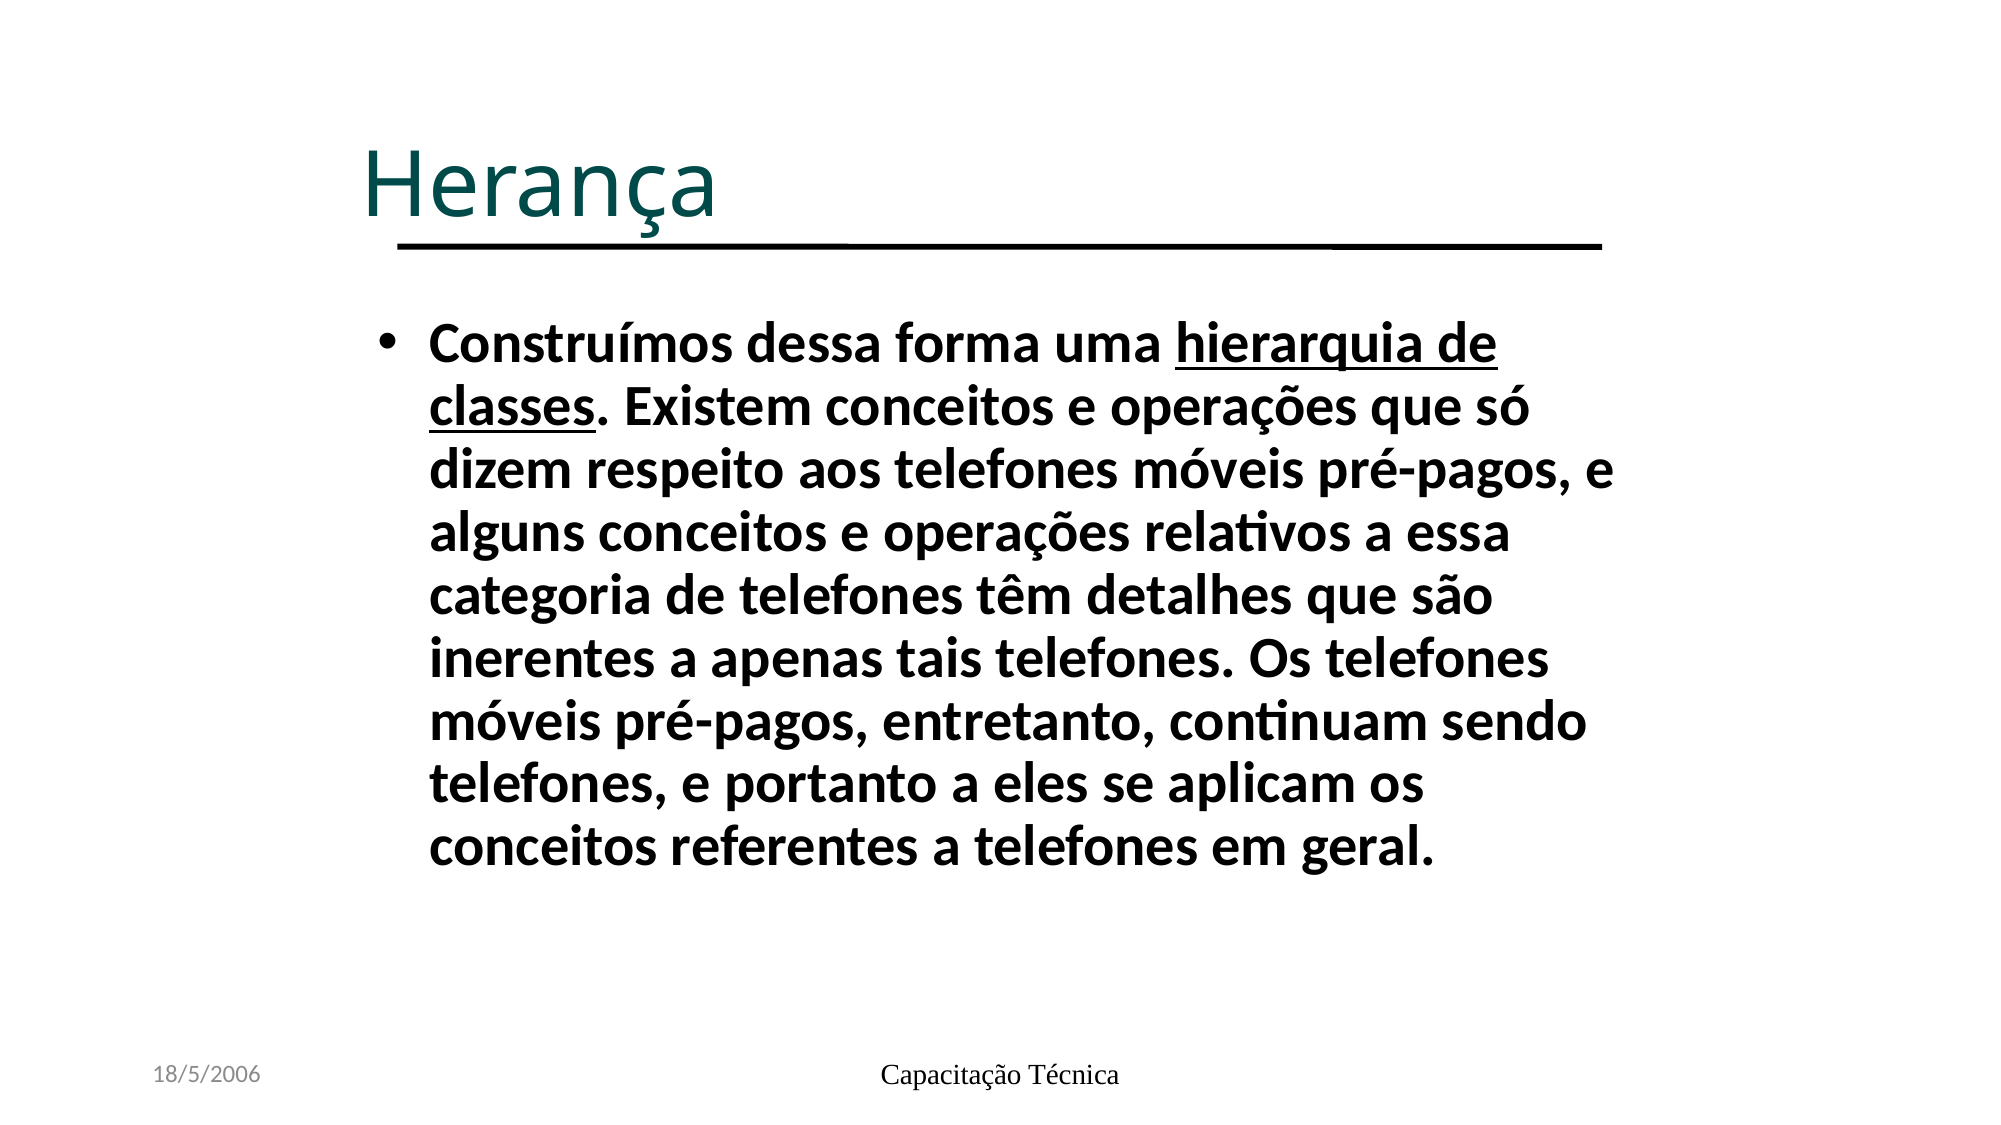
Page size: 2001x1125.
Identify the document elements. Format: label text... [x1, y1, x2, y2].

footer Capacitação Técnica [662, 1042, 1338, 1103]
list Construímos dessa forma uma hierarquia de classes. Existem conceitos e operações que só dizem respeito aos telefones móveis pré-pagos, e alguns conceitos e operações relativos a essa categoria de telefones têm detalhes que são inerentes a apenas tais telefones. Os telefones móveis pré-pagos, entretanto, continuam sendo telefones, e portanto a eles se aplicam os conceitos referentes a telefones em geral. [360, 312, 1642, 1022]
title Herança [360, 93, 1642, 282]
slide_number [137, 1042, 588, 1103]
